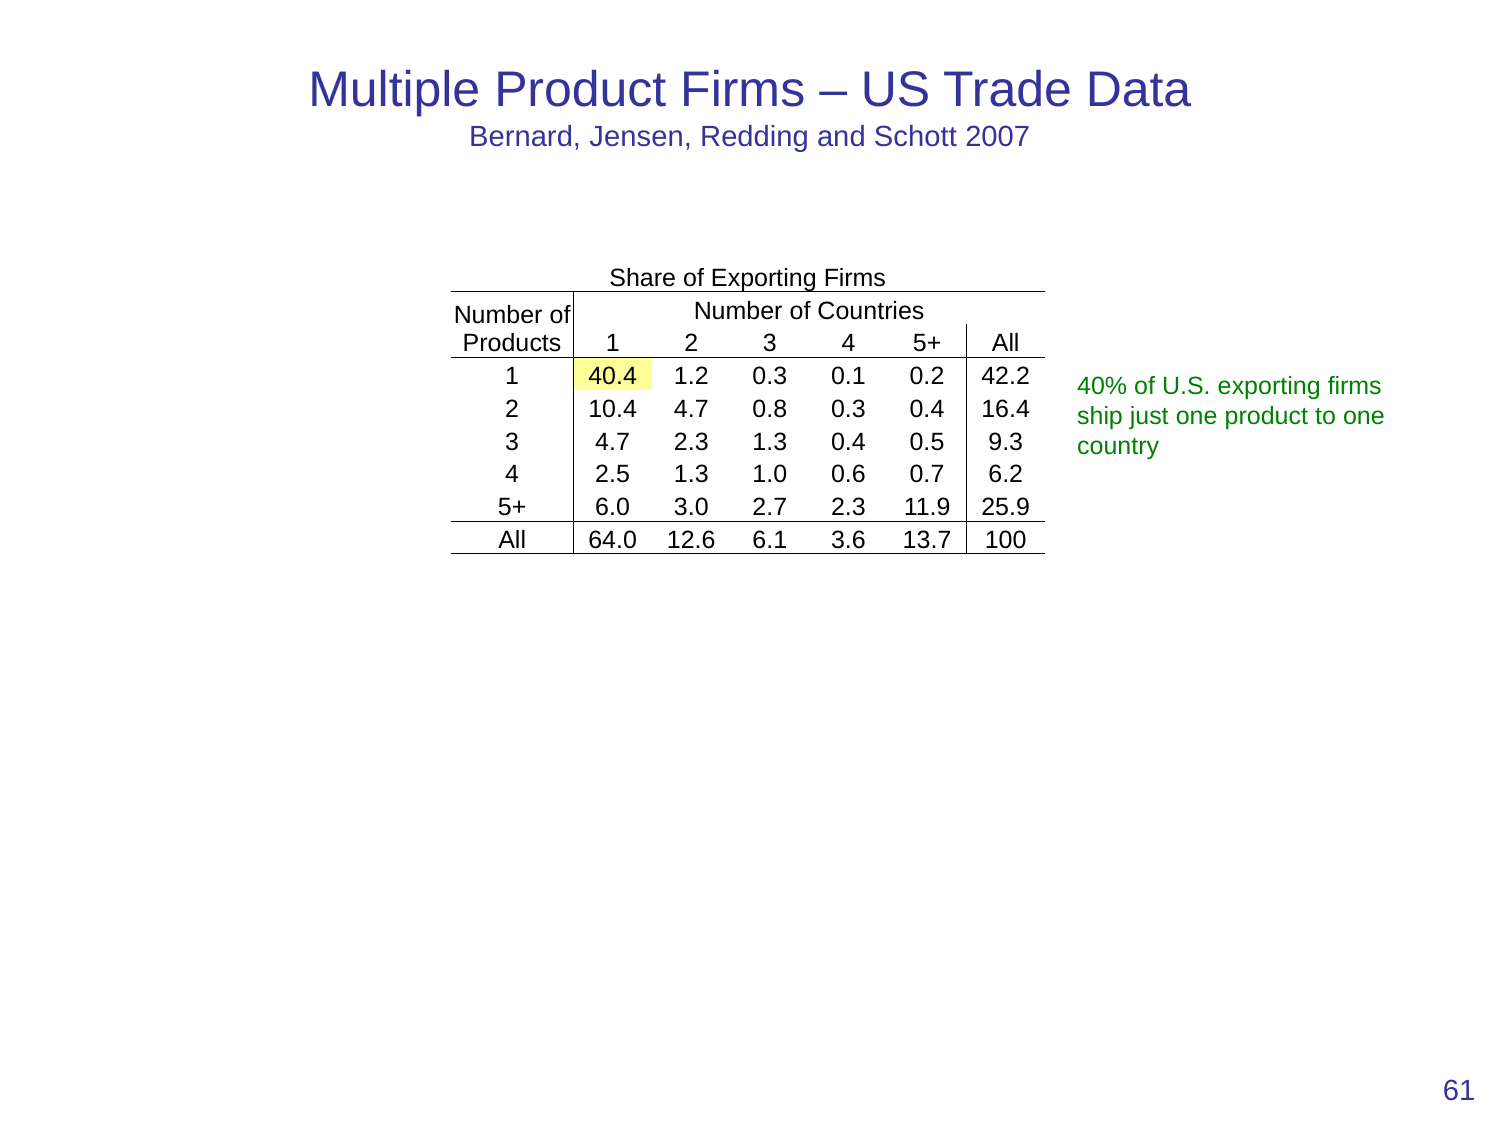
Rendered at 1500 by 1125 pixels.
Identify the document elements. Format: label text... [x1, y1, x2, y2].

table_cell All [451, 522, 573, 553]
table_cell 12.6 [652, 522, 731, 553]
table_cell 0.7 [888, 455, 966, 488]
table_cell 0.6 [809, 455, 888, 488]
table_cell 2.5 [574, 455, 652, 488]
table_cell 11.9 [888, 488, 966, 521]
table_cell 100 [967, 522, 1045, 553]
table_cell 13.7 [888, 522, 966, 553]
table_cell 1.3 [731, 423, 809, 455]
table_cell 0.1 [809, 358, 888, 390]
table_cell 0.3 [809, 390, 888, 423]
table_cell 1.0 [731, 455, 809, 488]
table_cell 0.8 [731, 390, 809, 423]
table_cell 4.7 [574, 423, 652, 455]
table_cell 3.0 [652, 488, 731, 521]
table_cell 2 [652, 324, 731, 357]
table_header Share of Exporting Firms [451, 259, 1045, 291]
table_cell 42.2 [967, 358, 1045, 390]
table_cell Number of Countries [574, 292, 1045, 324]
slide_number 61 [1408, 1028, 1491, 1108]
table_cell Number of Products [451, 292, 573, 357]
table_cell 1.3 [652, 455, 731, 488]
table_cell 16.4 [967, 390, 1045, 423]
table_cell 2.3 [809, 488, 888, 521]
table_cell 0.5 [888, 423, 966, 455]
table_cell 4 [809, 324, 888, 357]
table_cell 0.3 [731, 358, 809, 390]
table_cell 0.4 [888, 390, 966, 423]
text_box 40% of U.S. exporting firms ship just one product to one country [1062, 362, 1413, 467]
table_cell 6.2 [967, 455, 1045, 488]
table_cell 2.7 [731, 488, 809, 521]
table_cell 3 [731, 324, 809, 357]
table_cell 0.4 [809, 423, 888, 455]
table_cell 4.7 [652, 390, 731, 423]
table_cell 0.2 [888, 358, 966, 390]
table_cell 4 [451, 455, 573, 488]
table_cell 9.3 [967, 423, 1045, 455]
table_cell 1 [451, 358, 573, 390]
table_cell 2 [451, 390, 573, 423]
table_cell 6.1 [731, 522, 809, 553]
title Multiple Product Firms – US Trade Data Bernard, Jensen, Redding and Schott 2007 [57, 44, 1443, 165]
table_cell 25.9 [967, 488, 1045, 521]
table_cell 3.6 [809, 522, 888, 553]
table_cell 1.2 [652, 358, 731, 390]
table_cell 1 [574, 324, 652, 357]
table_cell 10.4 [574, 390, 652, 423]
table_cell 3 [451, 423, 573, 455]
table_cell 64.0 [574, 522, 652, 553]
table_cell 40.4 [574, 358, 652, 390]
table_cell All [967, 324, 1045, 357]
table_cell 2.3 [652, 423, 731, 455]
table_cell 5+ [451, 488, 573, 521]
table_cell 5+ [888, 324, 966, 357]
table_cell 6.0 [574, 488, 652, 521]
